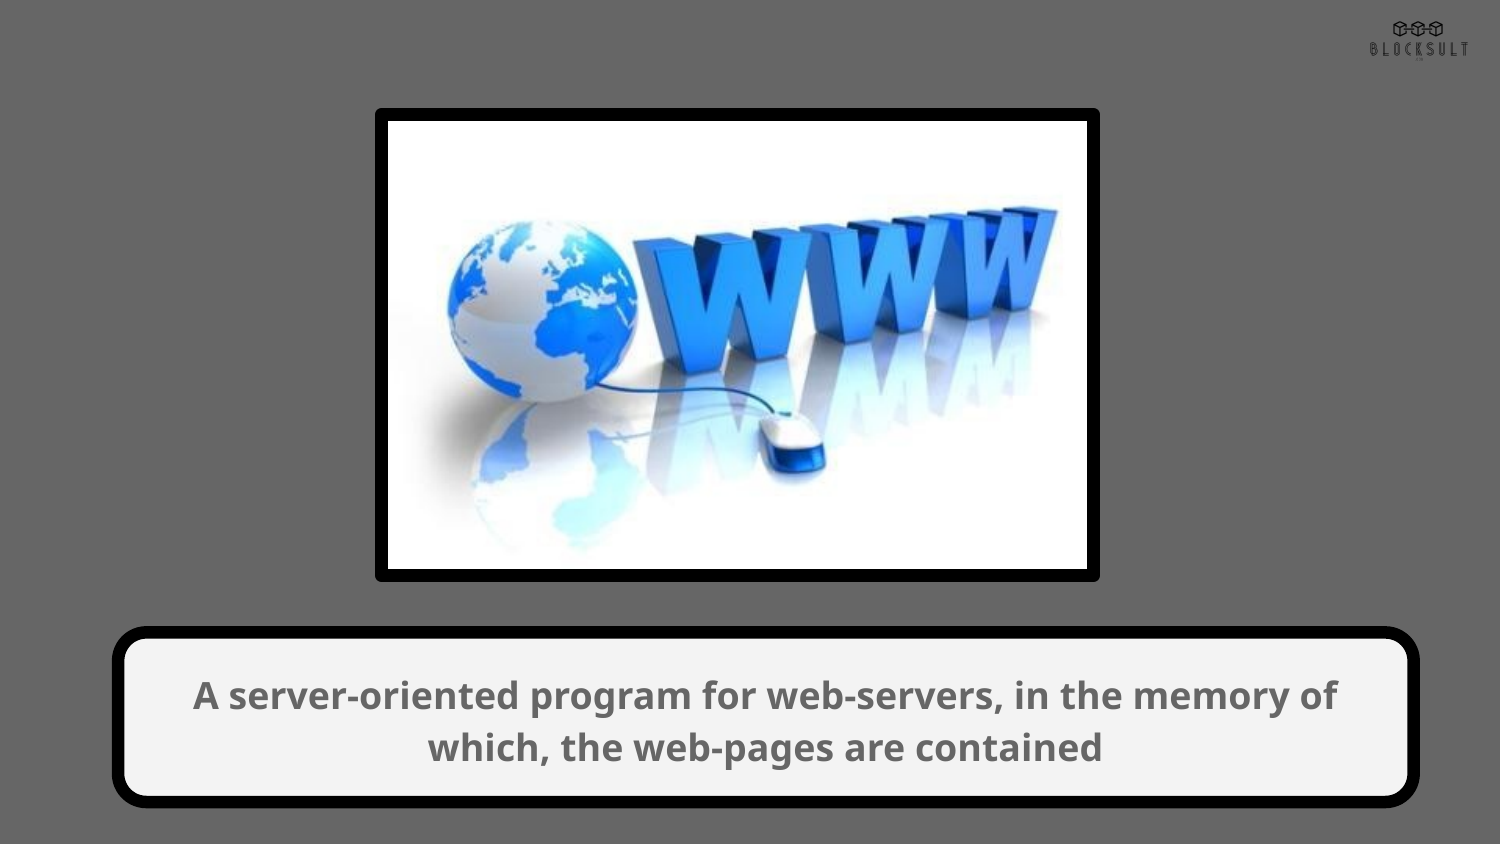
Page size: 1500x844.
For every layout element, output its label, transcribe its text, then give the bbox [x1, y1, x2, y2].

picture [387, 120, 1088, 570]
text_box A server-oriented program for web-servers, in the memory of which, the web-pages are contained [118, 632, 1414, 803]
picture [1329, 0, 1500, 108]
